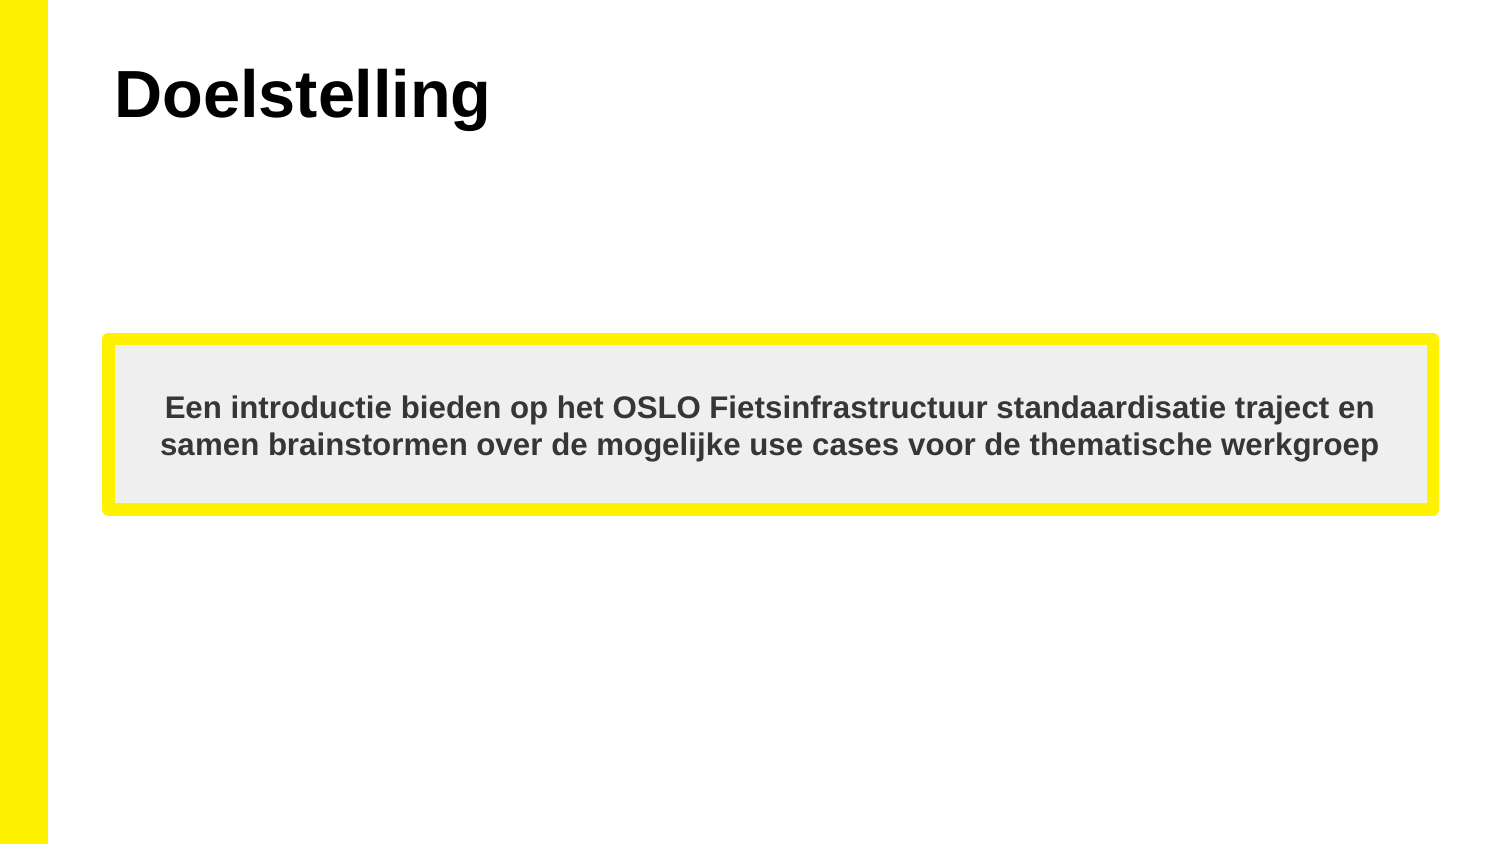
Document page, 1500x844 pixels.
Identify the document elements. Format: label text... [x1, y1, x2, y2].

text_box Doelstelling [103, 44, 1397, 167]
text_box Een introductie bieden op het OSLO Fietsinfrastructuur standaardisatie traject en samen brainstormen over de mogelijke use cases voor de thematische werkgroep [108, 339, 1433, 510]
